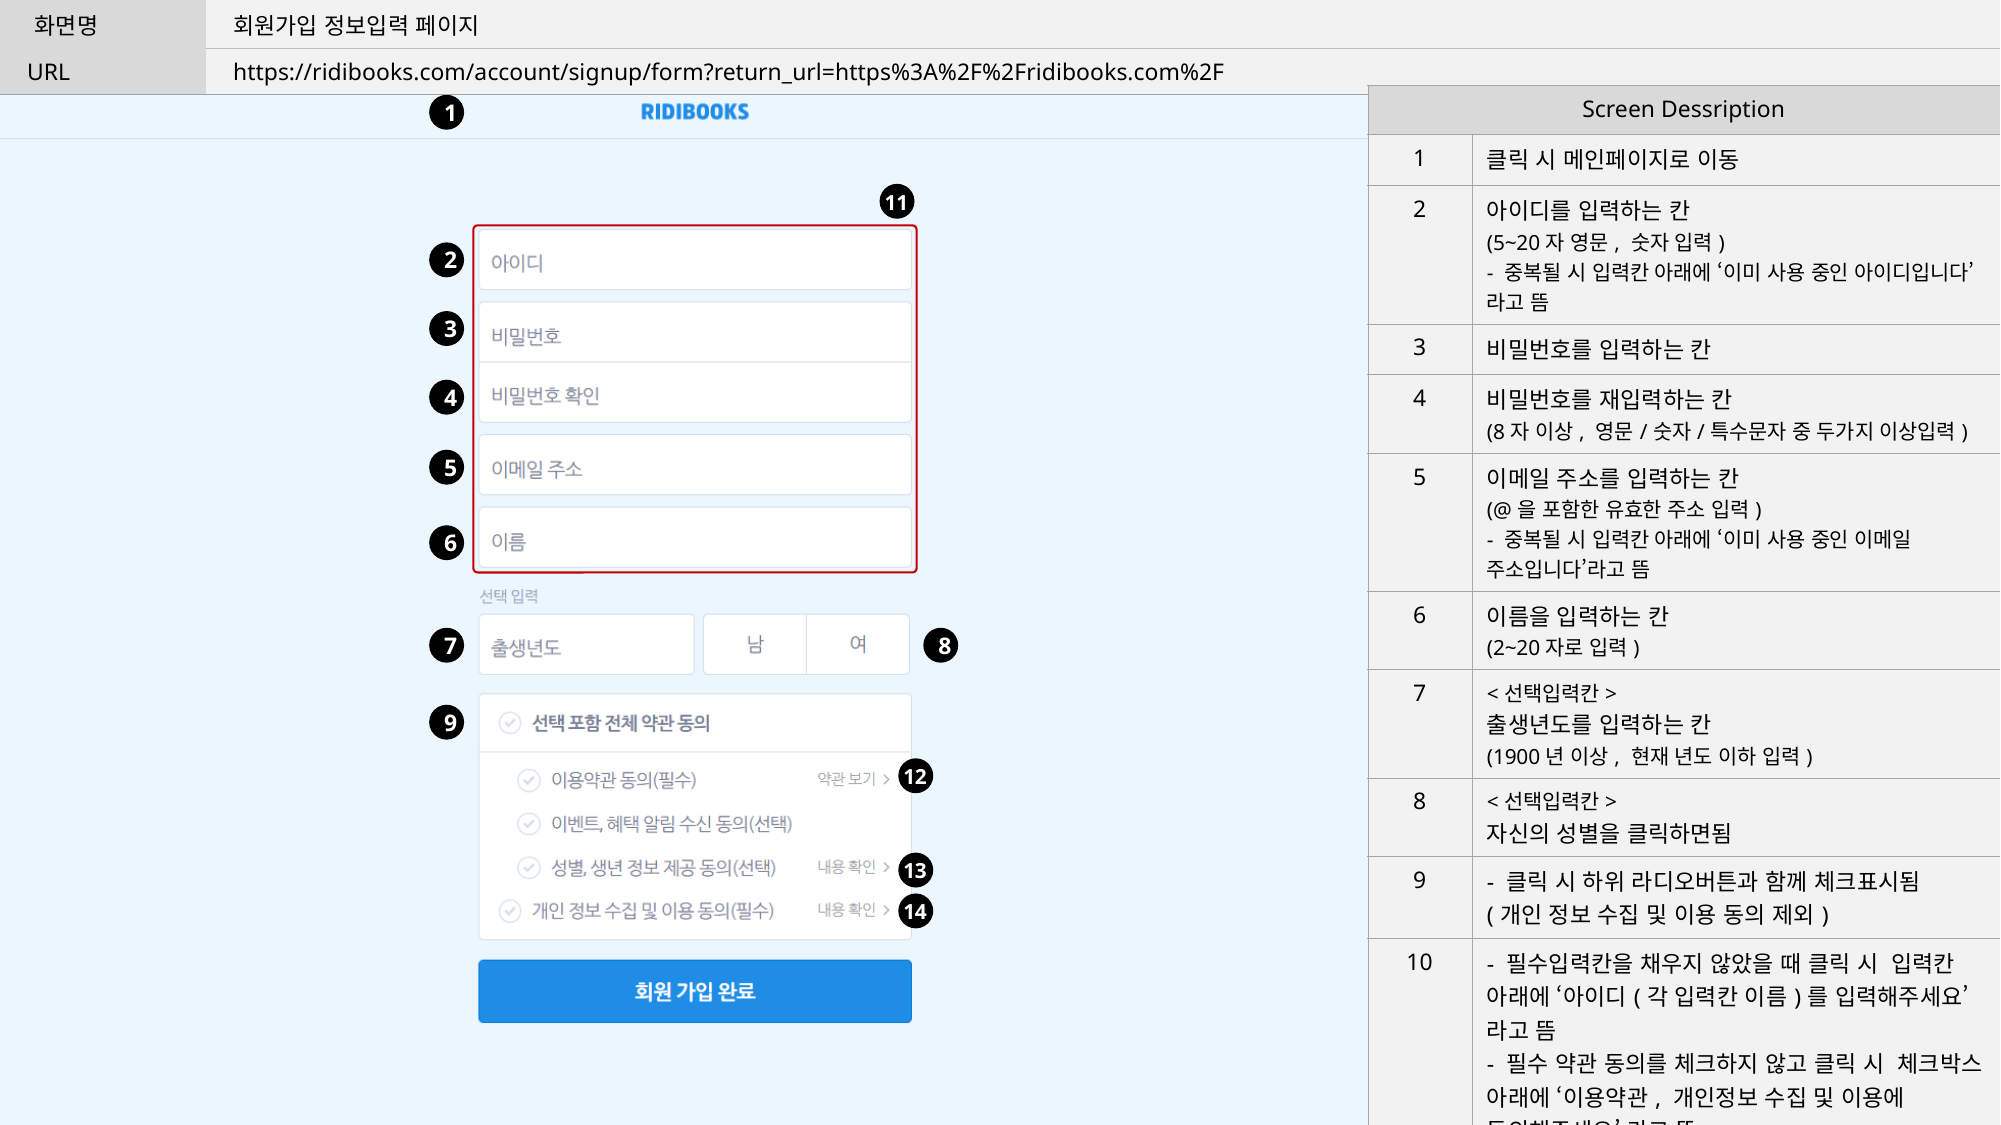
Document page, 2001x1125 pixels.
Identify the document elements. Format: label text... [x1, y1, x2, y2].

table_cell 아이디를 입력하는 칸 (5~20자 영문, 숫자 입력) - 중복될 시 입력칸 아래에 ‘이미 사용 중인 아이디입니다’라고 뜸 [1473, 186, 2000, 324]
table_cell - 클릭 시 하위 라디오버튼과 함께 체크표시됨 (개인 정보 수집 및 이용 동의 제외) [1473, 857, 2000, 938]
table_cell 5 [1369, 454, 1472, 591]
table_cell <선택입력칸> 자신의 성별을 클릭하면됨 [1473, 779, 2000, 856]
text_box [888, 756, 949, 798]
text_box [888, 891, 949, 934]
table_header 화면명 [0, 0, 206, 48]
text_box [888, 850, 949, 891]
table_cell 8 [1369, 779, 1472, 856]
table_cell 비밀번호를 재입력하는 칸 (8자 이상, 영문/숫자/특수문자 중 두가지 이상입력) [1473, 375, 2000, 453]
table_cell URL [0, 48, 206, 84]
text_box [869, 181, 930, 224]
table_cell <선택입력칸> 출생년도를 입력하는 칸 (1900년 이상, 현재 년도 이하 입력) [1473, 670, 2000, 778]
table_cell 3 [1369, 325, 1472, 374]
table_cell 9 [1369, 857, 1472, 938]
table_header Screen Dessription [1369, 86, 2000, 134]
table_cell 비밀번호를 입력하는 칸 [1473, 325, 2000, 374]
table_cell 이름을 입력하는 칸 (2~20자로 입력) [1473, 592, 2000, 669]
table_cell https://ridibooks.com/account/signup/form?return_url=https%3A%2F%2Fridibooks.com%2F [206, 49, 2000, 85]
table_cell 1 [1369, 135, 1472, 185]
table_cell 2 [1369, 186, 1472, 324]
table_cell - 필수입력칸을 채우지 않았을 때 클릭 시 입력칸 아래에 ‘아이디(각 입력칸 이름)를 입력해주세요’ 라고 뜸 - 필수 약관 동의를 체크하지 않고 클릭 시 체크박스 아래에 ‘이용약관, 개인정보 수집 및 이용에 동의해주세요’ 라고 뜸 (필수 체크박스를 클릭하면 사라짐) - 필수 입력칸 및 모든 입력칸을 채우고 전체 약관 동의 체크 및 필수 체크가 되었을 때 클릭 시 인증 링크 발송 페이지로 이동 [1473, 939, 2000, 1125]
table_cell 클릭 시 메인페이지로 이동 [1473, 135, 2000, 185]
table_cell 10 [1369, 939, 1472, 1125]
table_header 회원가입 정보입력 페이지 [206, 0, 2000, 48]
table_cell 6 [1369, 592, 1472, 669]
table_cell 4 [1369, 375, 1472, 453]
table_cell 7 [1369, 670, 1472, 778]
table_cell 이메일 주소를 입력하는 칸 (@을 포함한 유효한 주소 입력) - 중복될 시 입력칸 아래에 ‘이미 사용 중인 이메일 주소입니다’라고 뜸 [1473, 454, 2000, 591]
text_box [0, 84, 1368, 1125]
